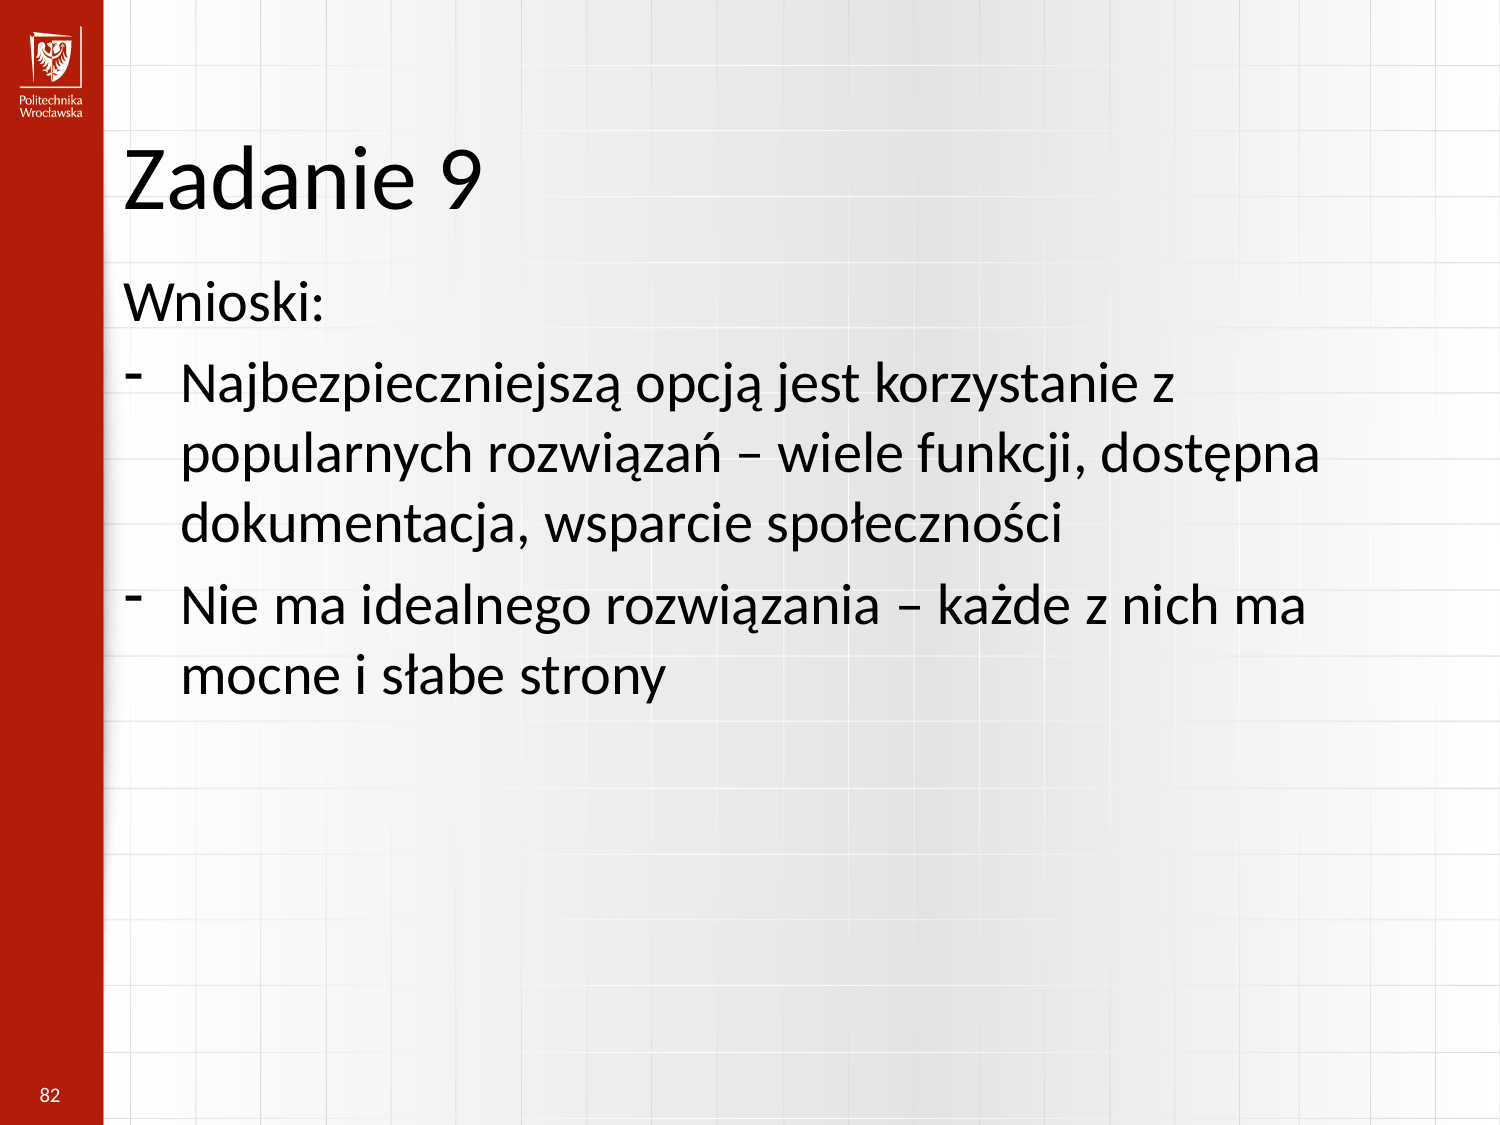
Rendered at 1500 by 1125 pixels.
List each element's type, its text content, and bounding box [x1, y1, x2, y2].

list Zadanie 9 [123, 101, 1483, 244]
picture [0, 0, 1500, 1125]
list Wnioski: Najbezpieczniejszą opcją jest korzystanie z popularnych rozwiązań – wiele funkcji, dostępna dokumentacja, wsparcie społeczności Nie ma idealnego rozwiązania – każde z nich ma mocne i słabe strony [123, 255, 1480, 1118]
